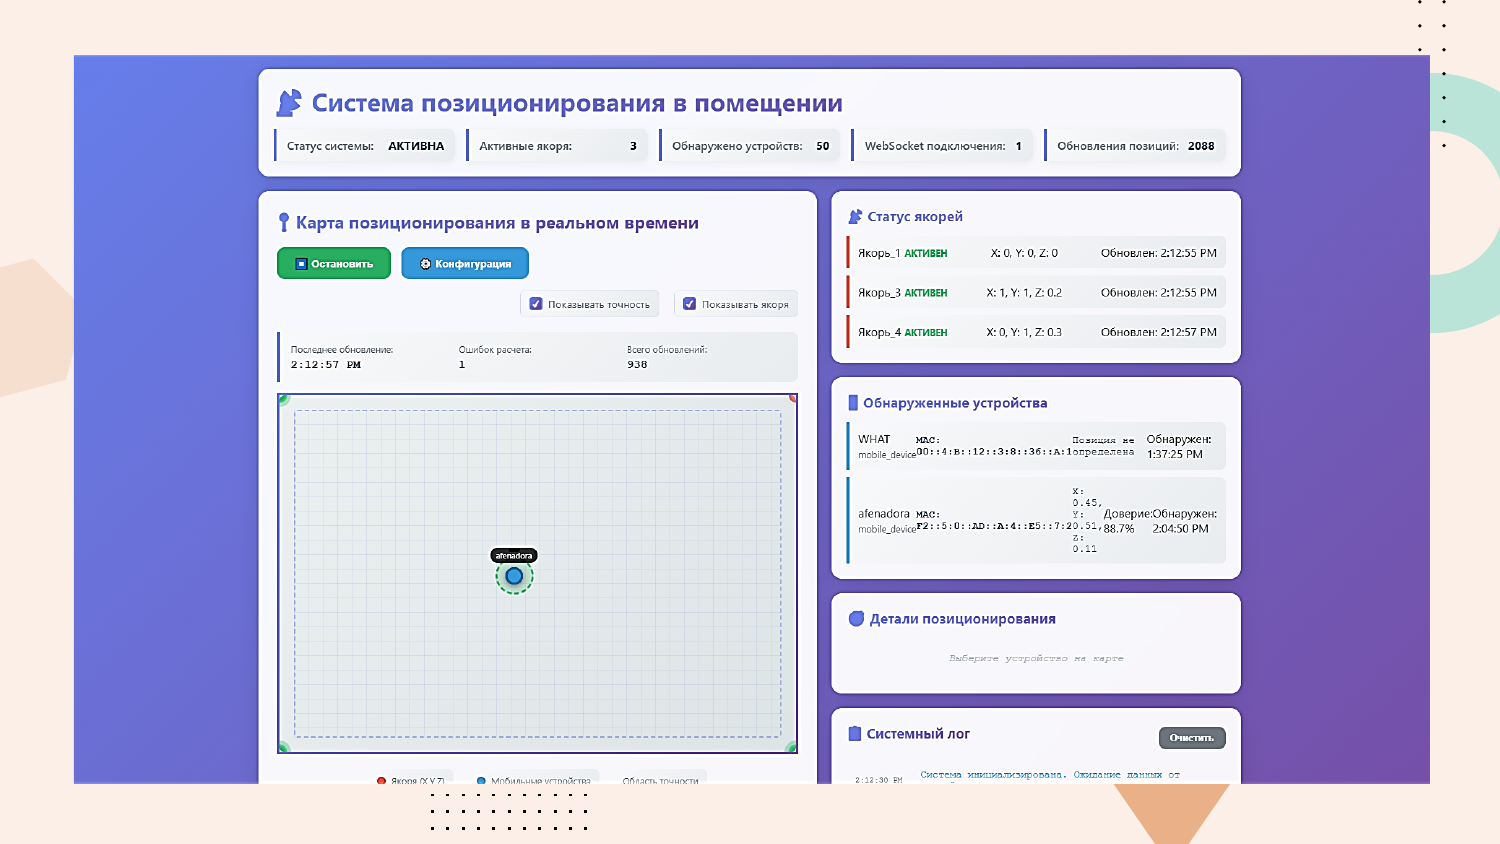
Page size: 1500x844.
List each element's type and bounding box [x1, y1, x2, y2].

picture [73, 55, 1431, 784]
